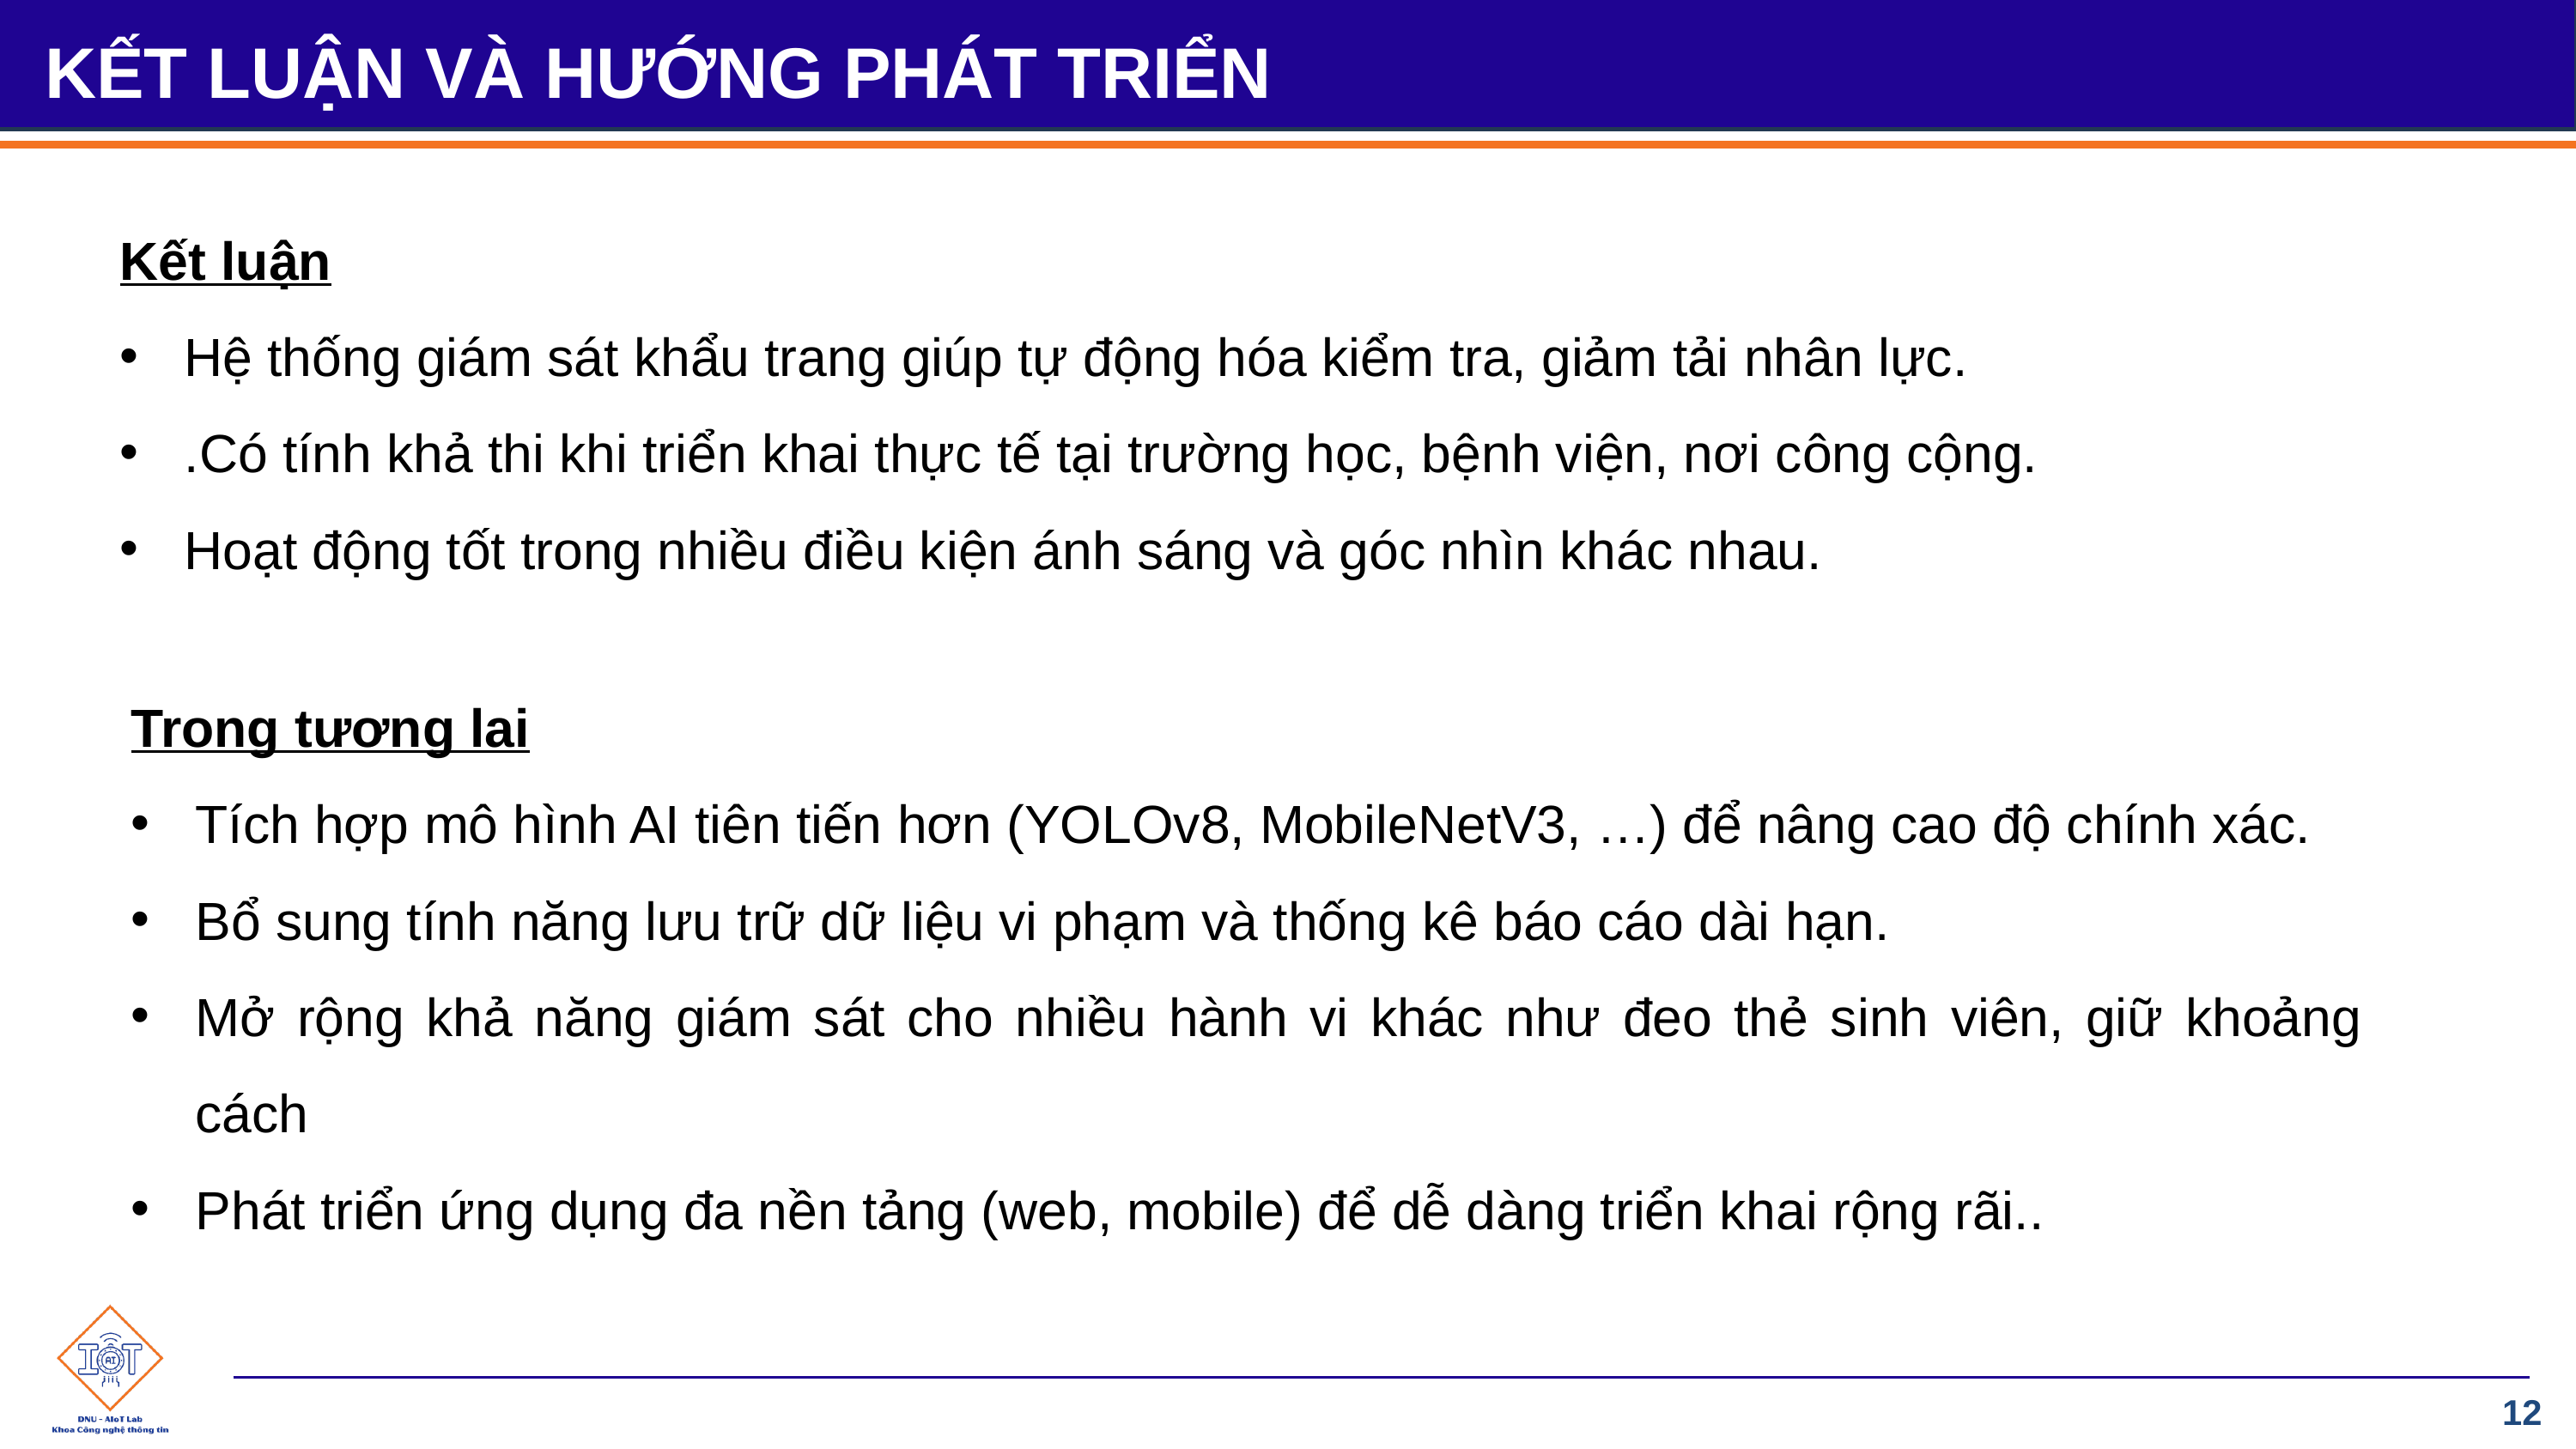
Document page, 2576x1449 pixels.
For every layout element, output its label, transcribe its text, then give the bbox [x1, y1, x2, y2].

footer 12 [2468, 1389, 2576, 1433]
text_box [0, 0, 2576, 131]
text_box KẾT LUẬN VÀ HƯỚNG PHÁT TRIỂN [32, 21, 1889, 119]
text_box Trong tương lai Tích hợp mô hình AI tiên tiến hơn (YOLOv8, MobileNetV3, …) để nâng cao độ chính xác. Bổ sung tính năng lưu trữ dữ liệu vi phạm và thống kê báo cáo dài hạn. Mở rộng khả năng giám sát cho nhiều hành vi khác như đeo thẻ sinh viên, giữ khoảng cách Phát triển ứng dụng đa nền tảng (web, mobile) để dễ dàng triển khai rộng rãi.. [118, 654, 2378, 1373]
text_box Kết luận Hệ thống giám sát khẩu trang giúp tự động hóa kiểm tra, giảm tải nhân lực. .Có tính khả thi khi triển khai thực tế tại trường học, bệnh viện, nơi công cộng. Hoạt động tốt trong nhiều điều kiện ánh sáng và góc nhìn khác nhau. [107, 187, 2332, 920]
picture [42, 1296, 186, 1440]
